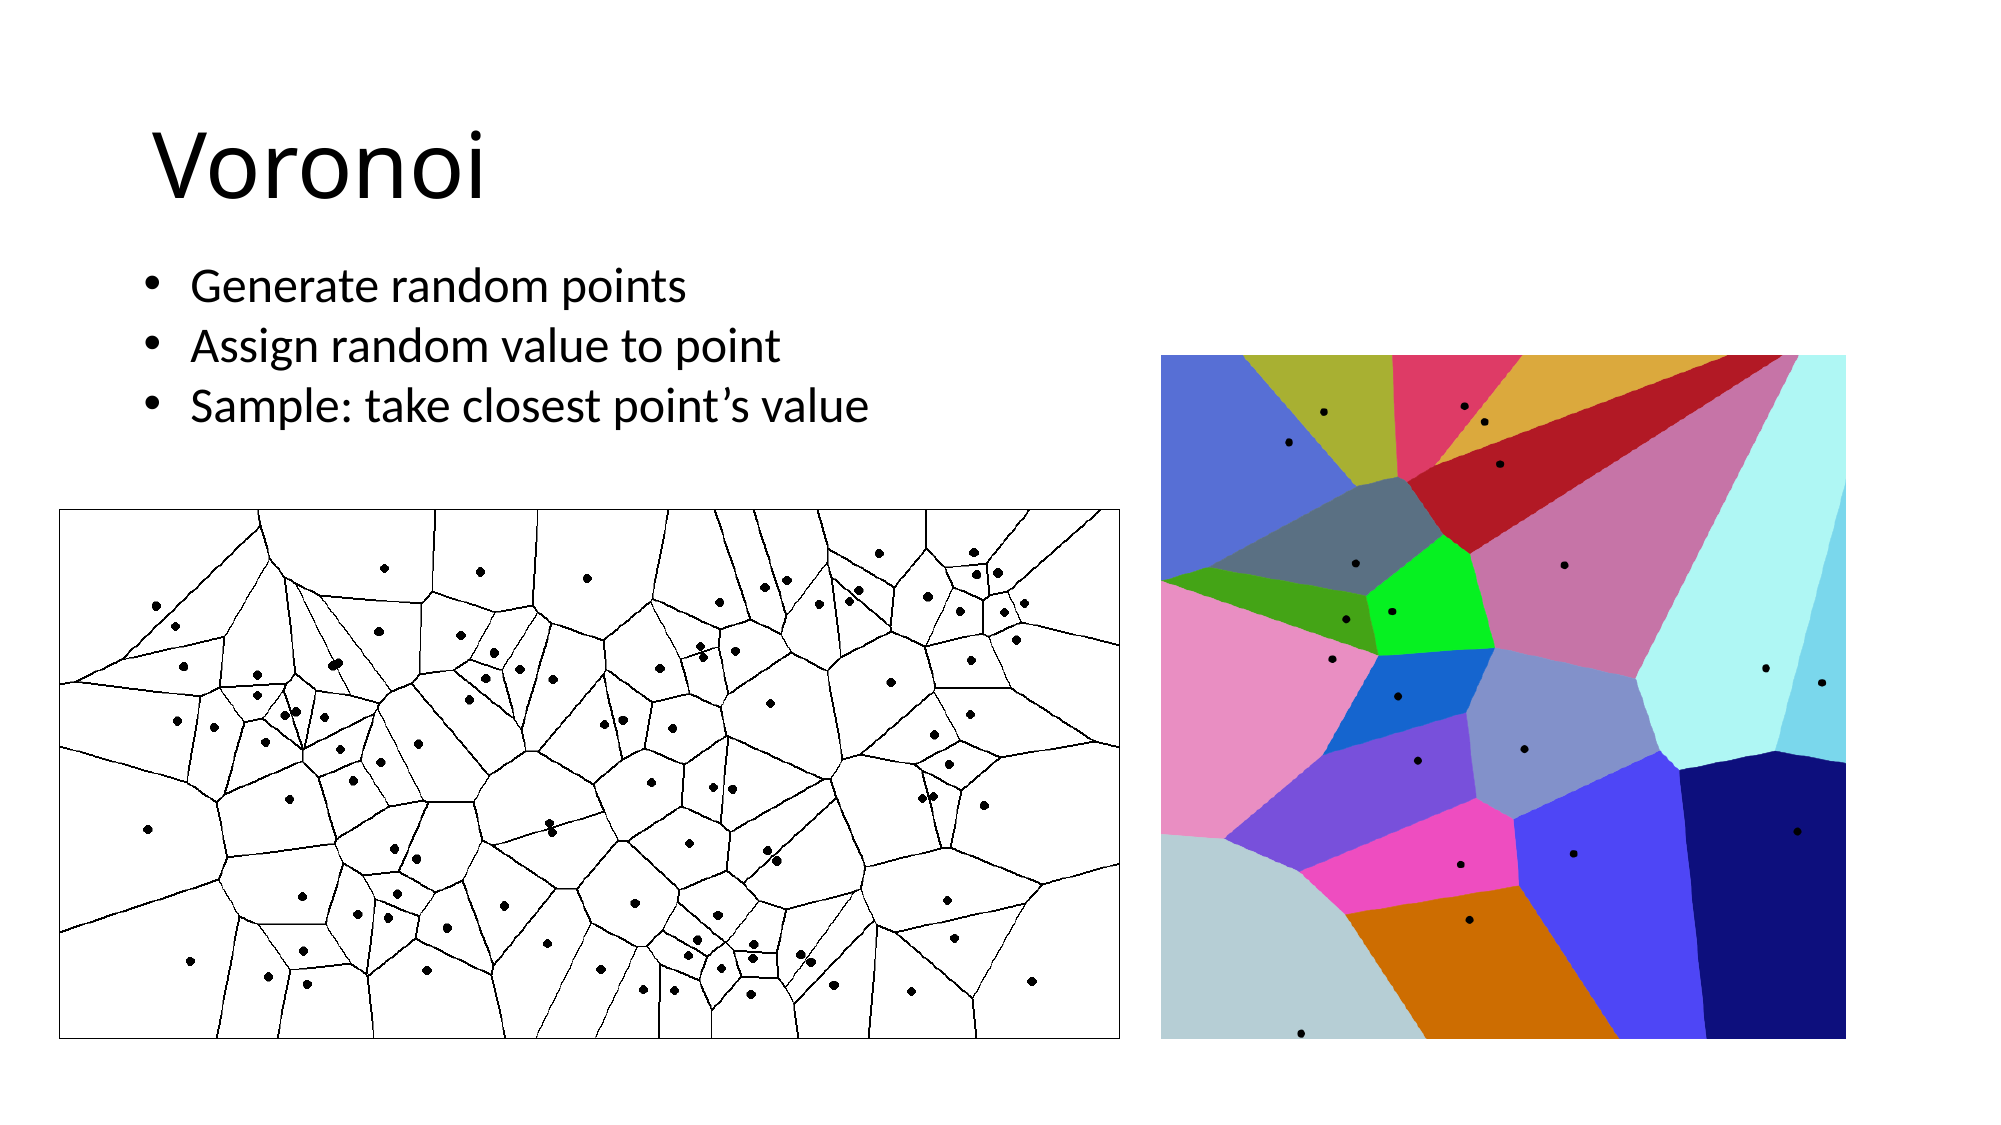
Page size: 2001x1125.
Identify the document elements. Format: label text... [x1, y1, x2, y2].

title Voronoi [137, 59, 1863, 278]
picture [1161, 355, 1846, 1039]
picture [59, 509, 1120, 1039]
text_box Generate random points Assign random value to point Sample: take closest point’s value [128, 244, 885, 440]
